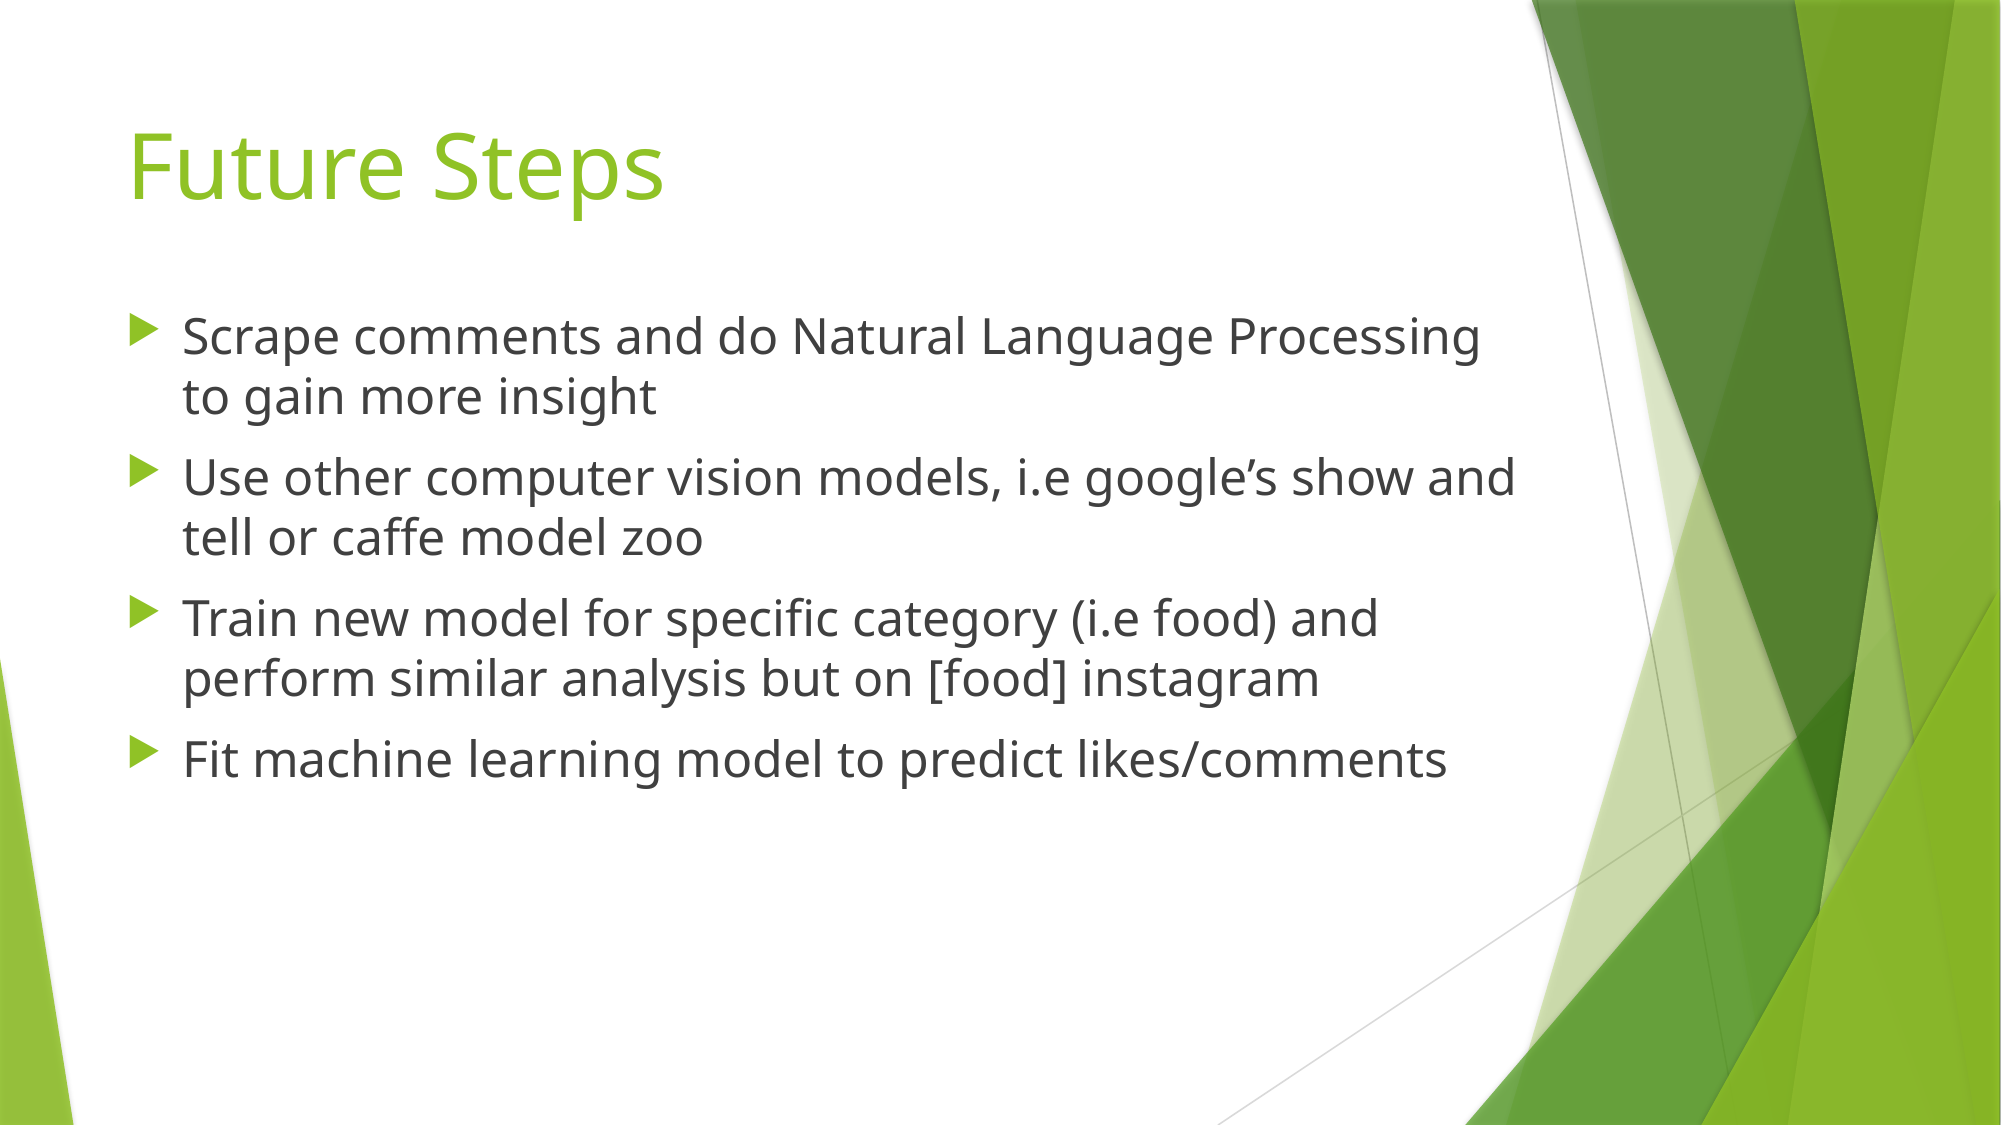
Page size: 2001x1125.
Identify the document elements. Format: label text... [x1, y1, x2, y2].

title Future Steps [111, 99, 1522, 297]
list Scrape comments and do Natural Language Processing to gain more insight Use other computer vision models, i.e google’s show and tell or caffe model zoo Train new model for specific category (i.e food) and perform similar analysis but on [food] instagram Fit machine learning model to predict likes/comments [111, 297, 1556, 988]
